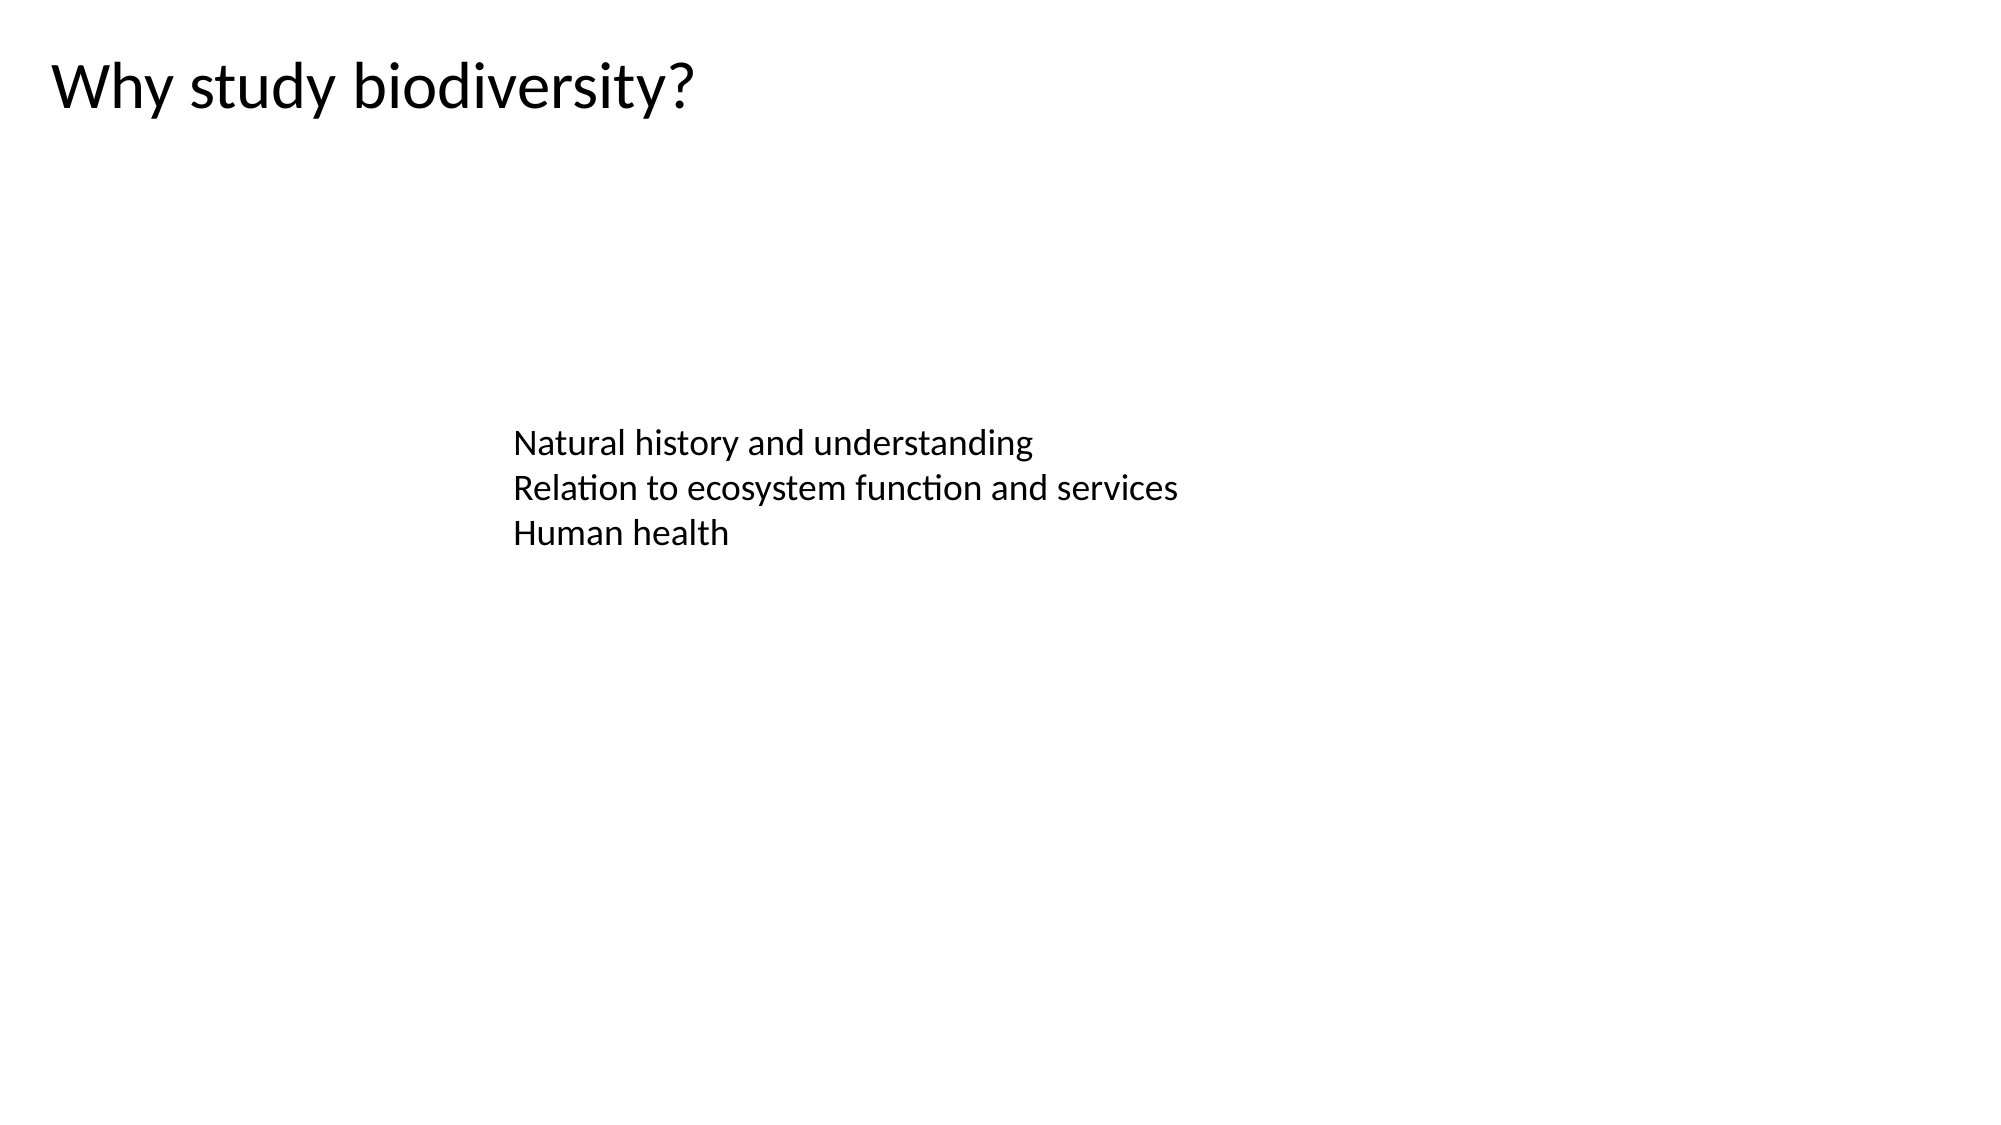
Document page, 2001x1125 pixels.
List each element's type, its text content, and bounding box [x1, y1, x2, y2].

text_box Natural history and understanding Relation to ecosystem function and services Human health [498, 410, 1195, 561]
text_box Why study biodiversity? [36, 34, 713, 130]
